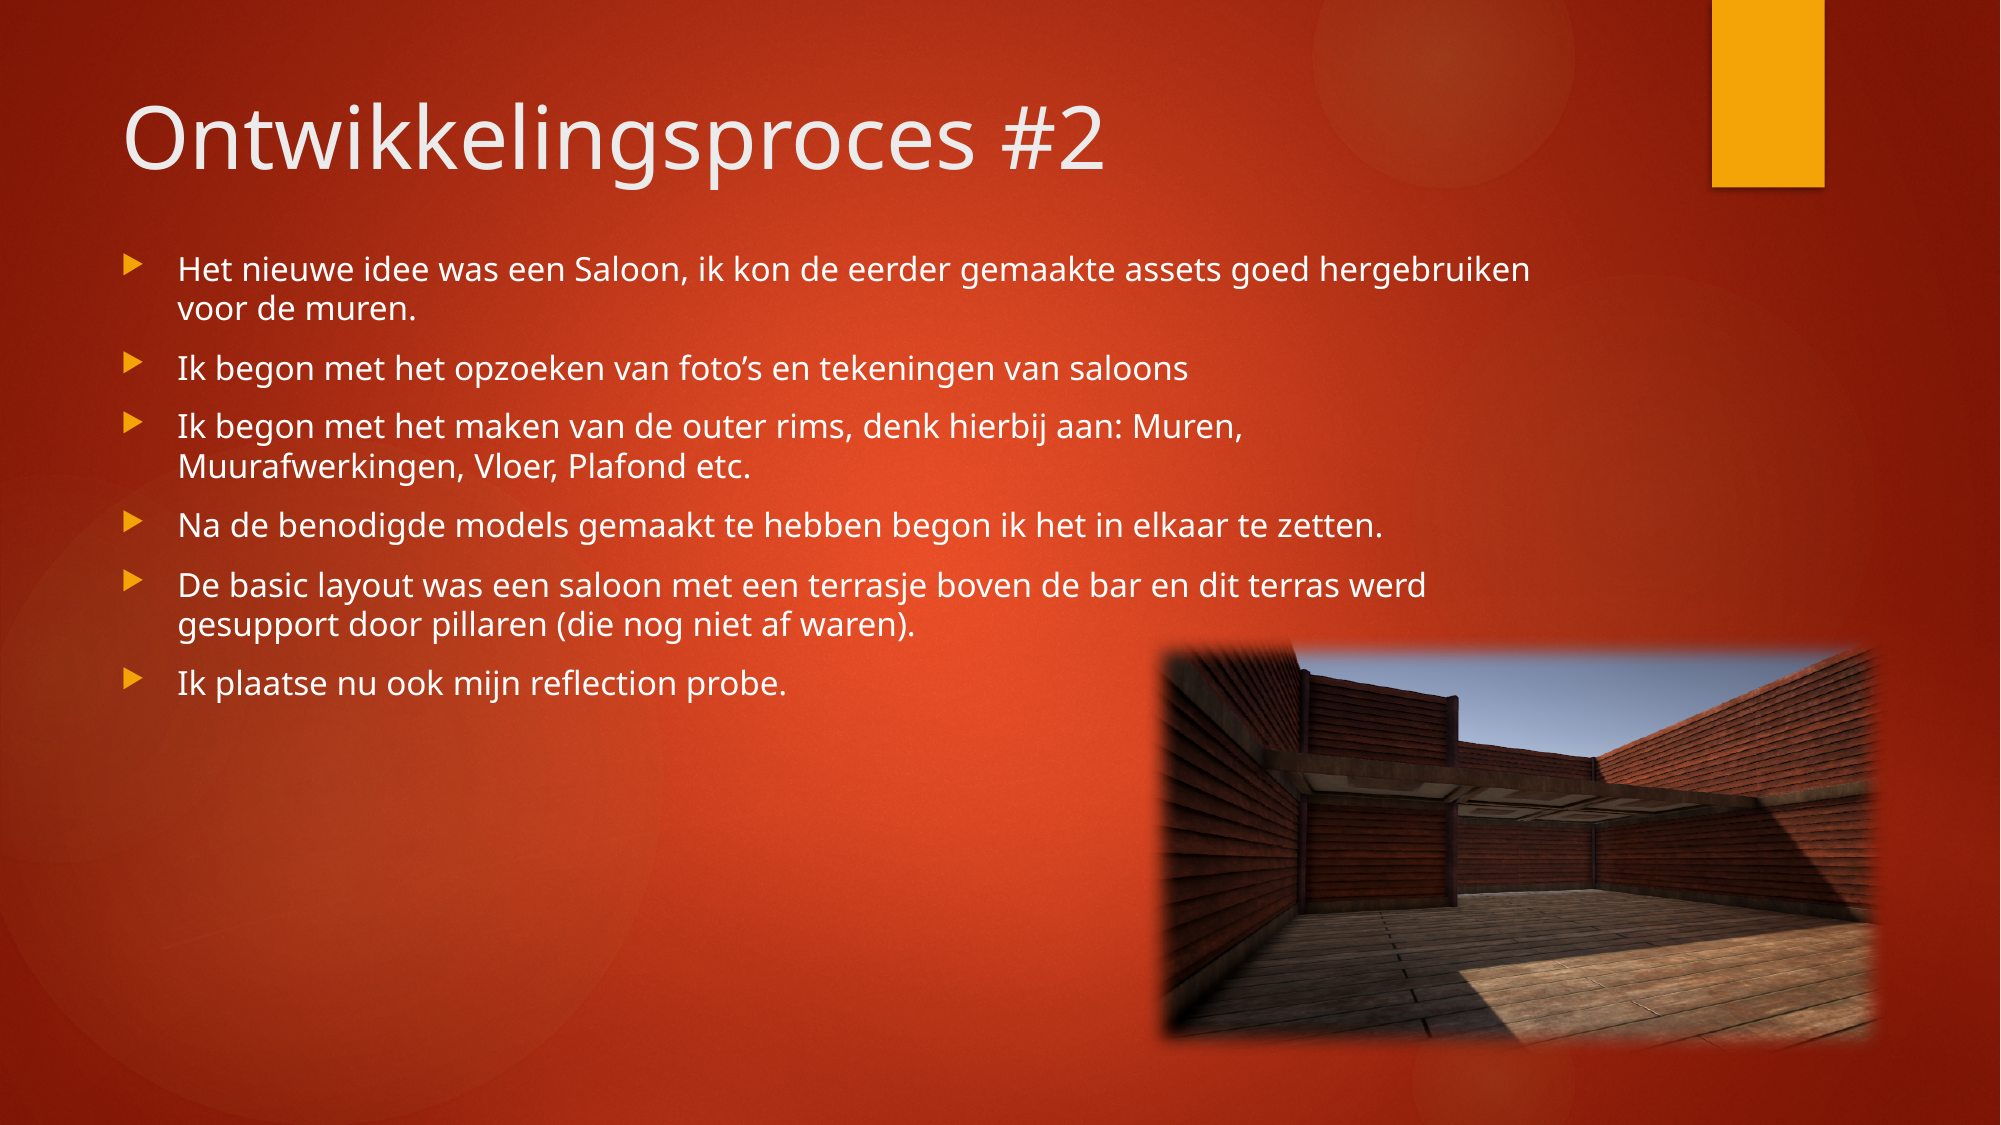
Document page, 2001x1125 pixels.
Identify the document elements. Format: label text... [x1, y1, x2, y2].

title Ontwikkelingsproces #2 [106, 74, 1649, 304]
list Het nieuwe idee was een Saloon, ik kon de eerder gemaakte assets goed hergebruiken voor de muren. Ik begon met het opzoeken van foto’s en tekeningen van saloons Ik begon met het maken van de outer rims, denk hierbij aan: Muren, Muurafwerkingen, Vloer, Plafond etc. Na de benodigde models gemaakt te hebben begon ik het in elkaar te zetten. De basic layout was een saloon met een terrasje boven de bar en dit terras werd gesupport door pillaren (die nog niet af waren). Ik plaatse nu ook mijn reflection probe. [106, 240, 1558, 929]
picture [1144, 632, 1889, 1058]
